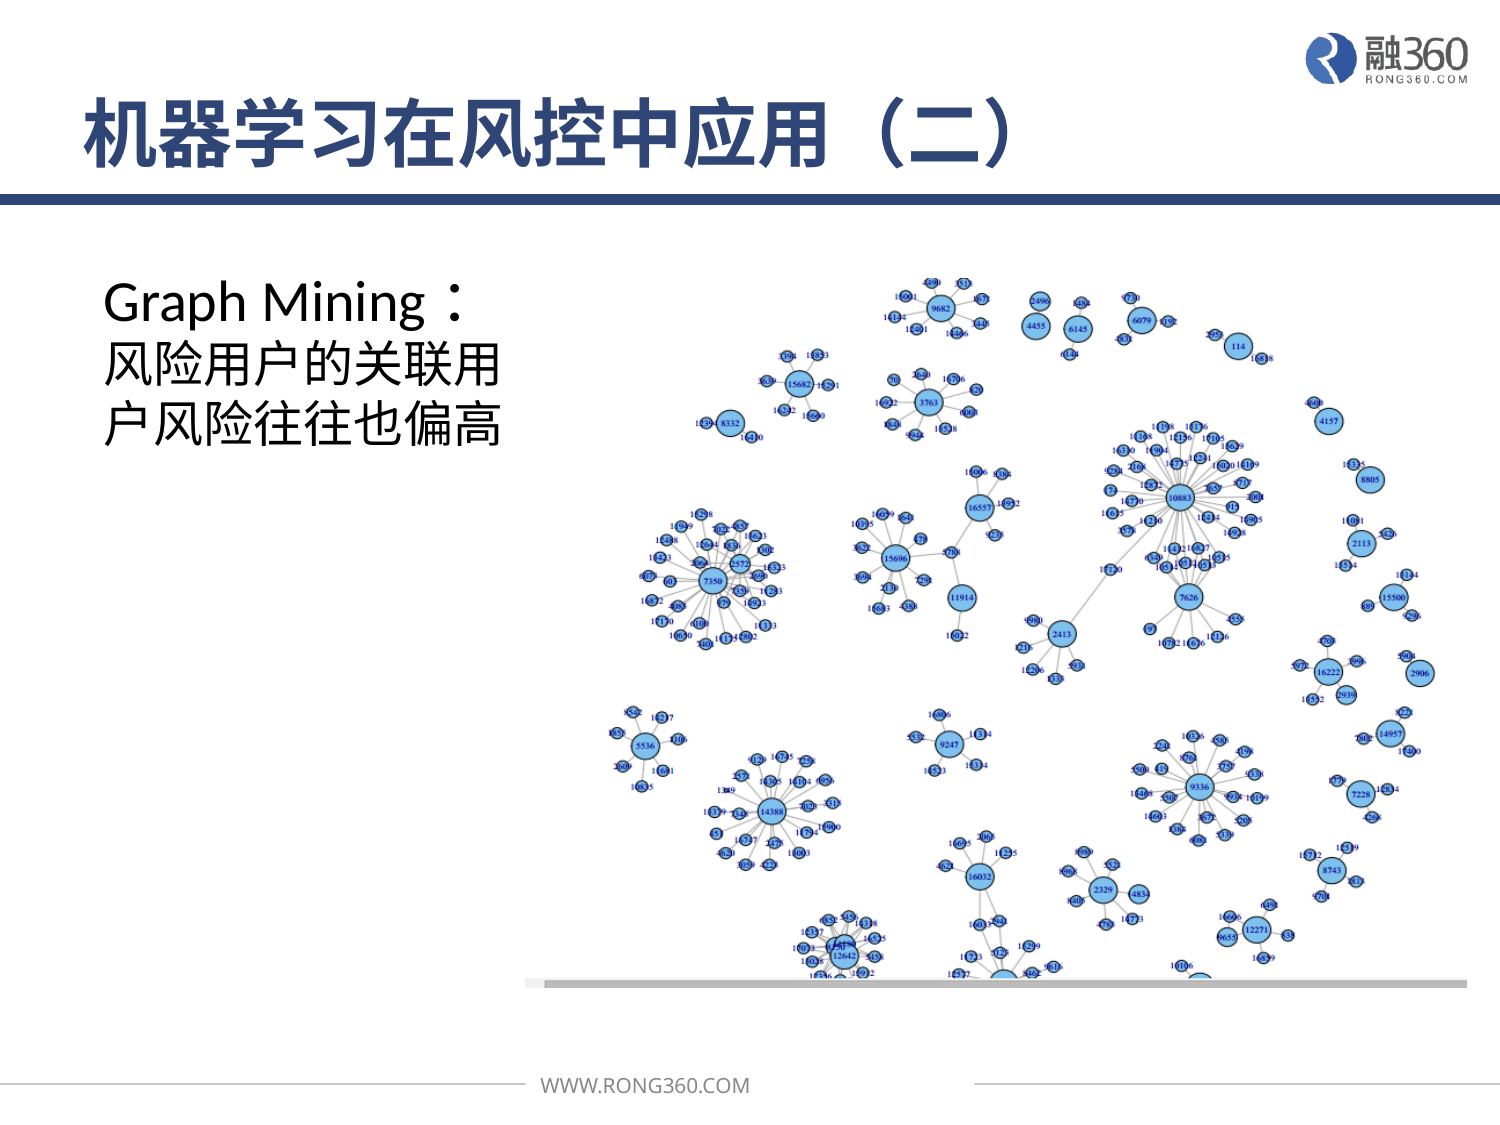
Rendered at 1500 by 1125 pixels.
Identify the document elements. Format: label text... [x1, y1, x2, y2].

picture [1305, 32, 1468, 77]
title 机器学习在风控中应用（二） [0, 77, 1500, 185]
text_box Graph Mining： 风险用户的关联用户风险往往也偏高 [88, 255, 550, 461]
picture [525, 278, 1467, 988]
